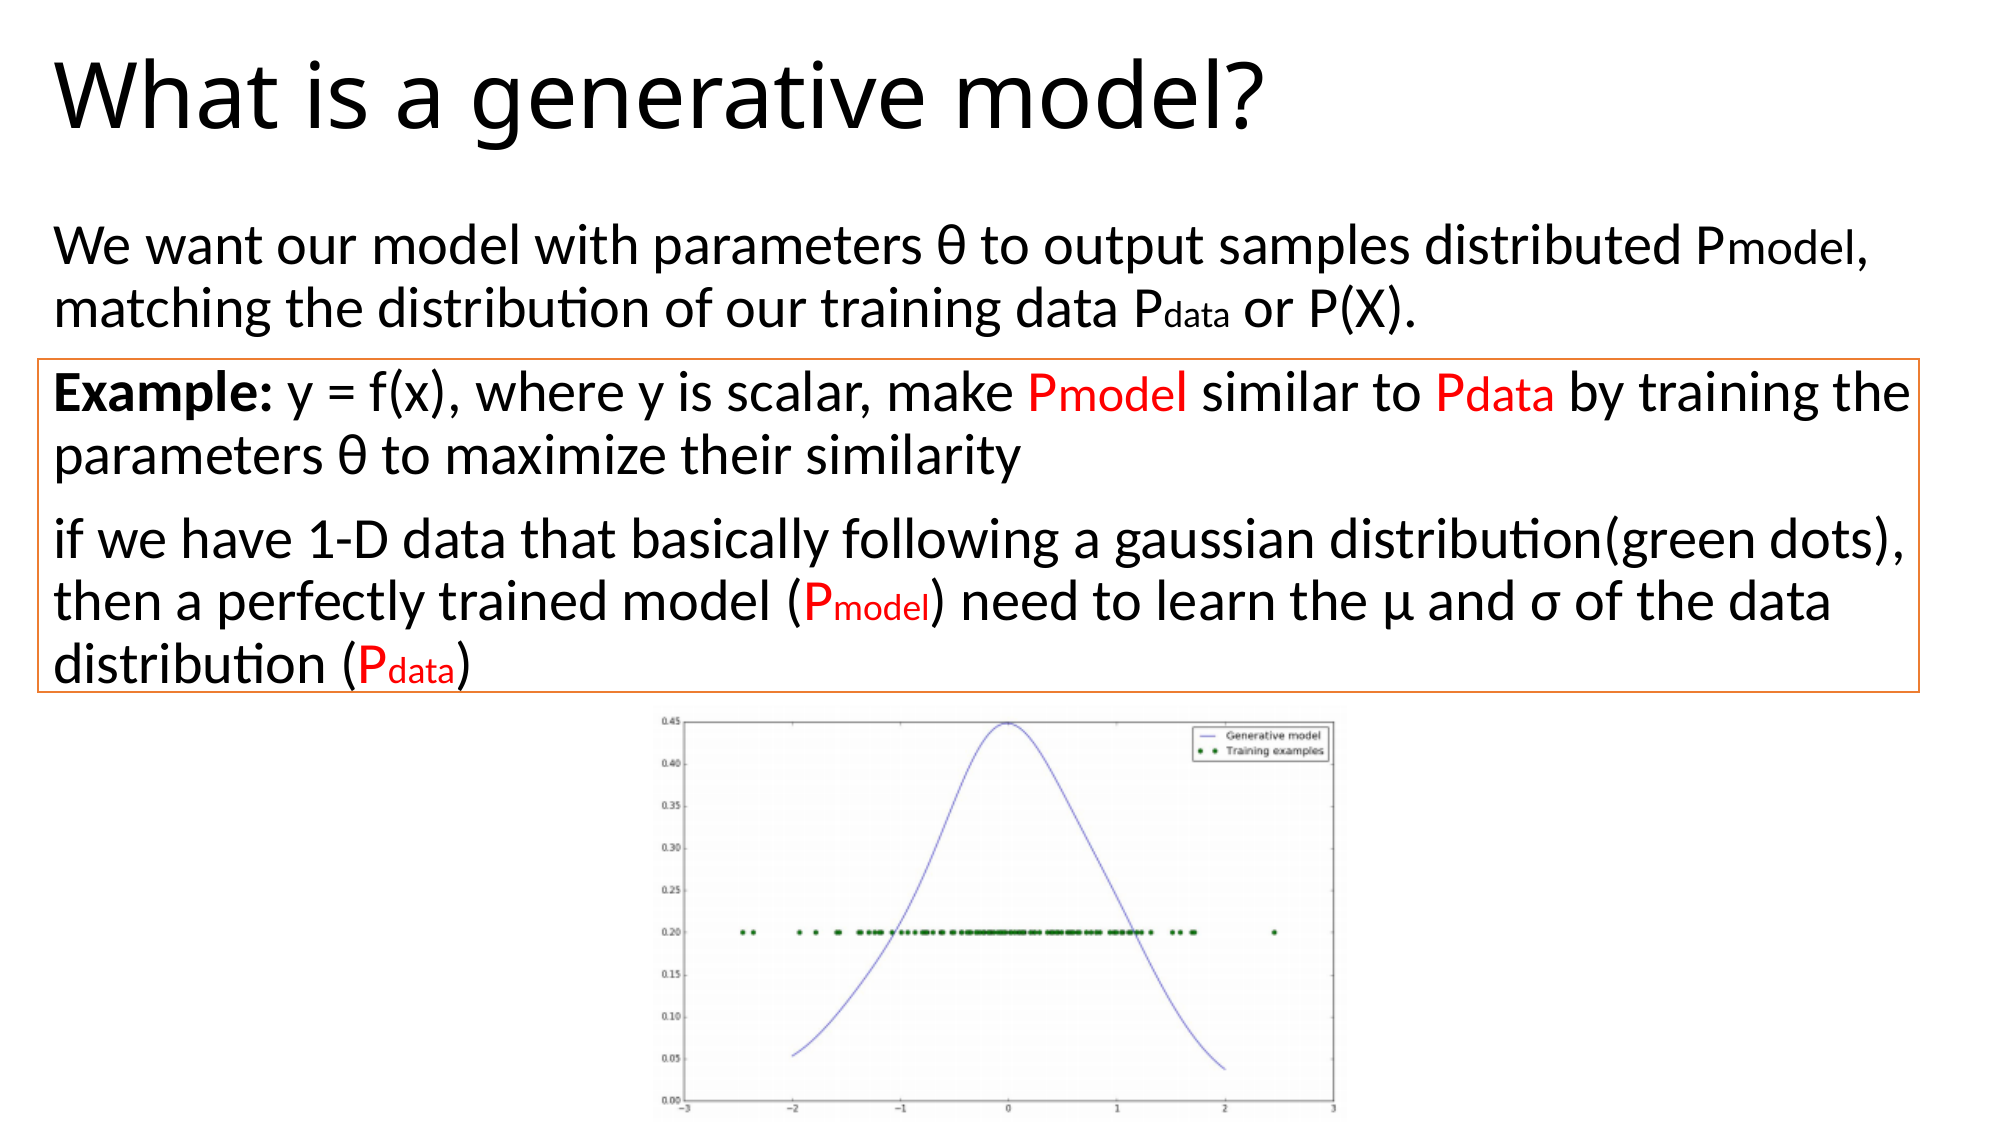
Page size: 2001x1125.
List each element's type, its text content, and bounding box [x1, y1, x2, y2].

picture [653, 703, 1347, 1123]
text_box What is a generative model? [38, 0, 1764, 207]
text_box [37, 358, 1920, 693]
text_box We want our model with parameters θ to output samples distributed Pmodel, matching the distribution of our training data Pdata or P(X). Example: y = f(x), where y is scalar, make Pmodel similar to Pdata by training the parameters θ to maximize their similarity if we have 1-D data that basically following a gaussian distribution(green dots), then a perfectly trained model (Pmodel) need to learn the μ and σ of the data distribution (Pdata) [38, 207, 1962, 1099]
